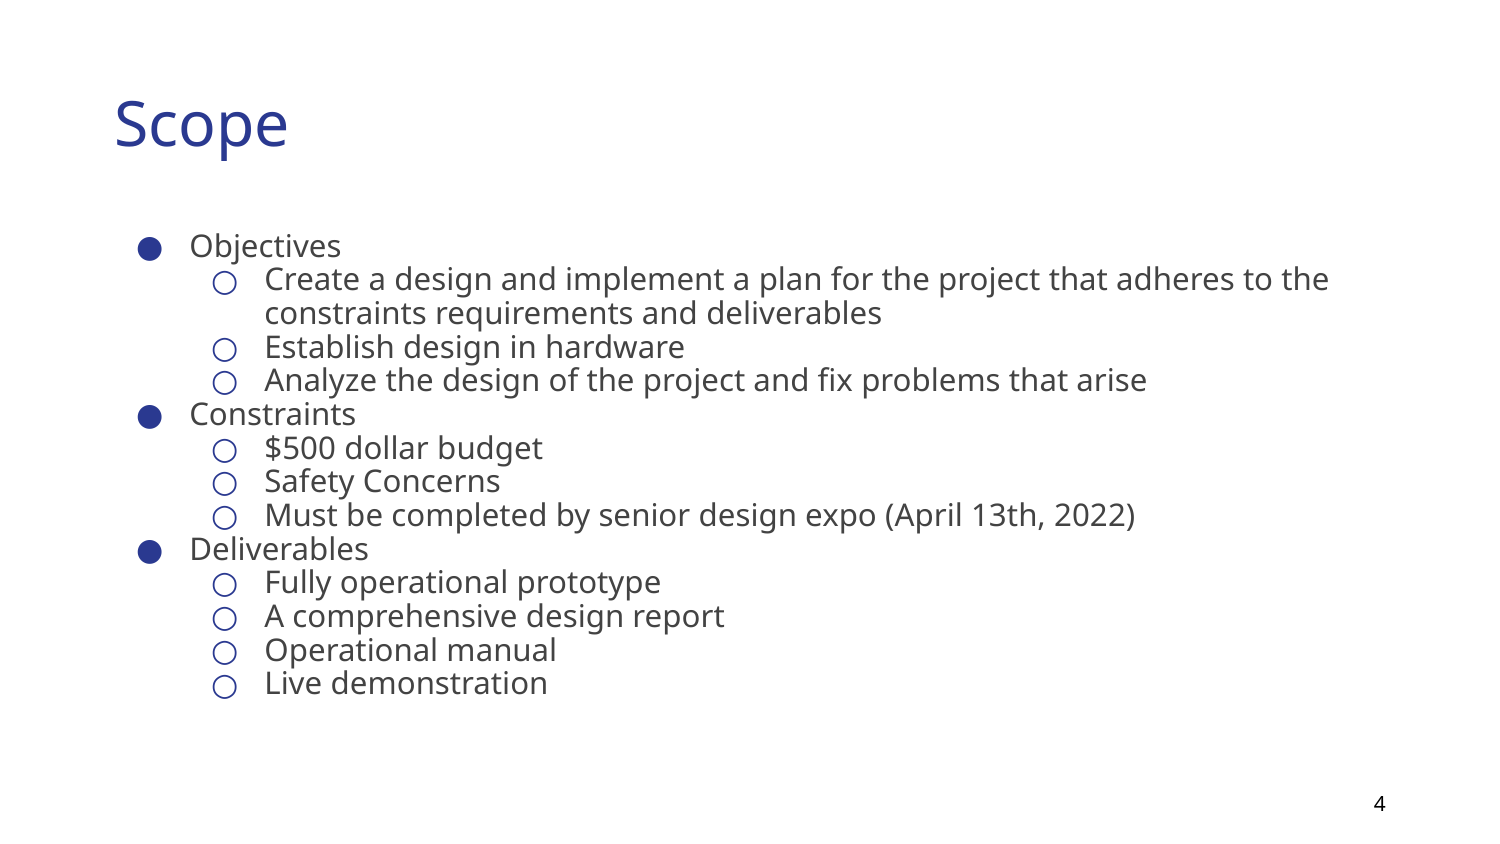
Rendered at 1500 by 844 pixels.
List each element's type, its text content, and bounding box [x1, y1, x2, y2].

title Scope [103, 44, 1397, 208]
list Objectives Create a design and implement a plan for the project that adheres to the constraints requirements and deliverables Establish design in hardware Analyze the design of the project and fix problems that arise Constraints $500 dollar budget Safety Concerns Must be completed by senior design expo (April 13th, 2022) Deliverables Fully operational prototype A comprehensive design report Operational manual Live demonstration [103, 224, 1397, 760]
slide_number ‹#› [1059, 782, 1397, 827]
